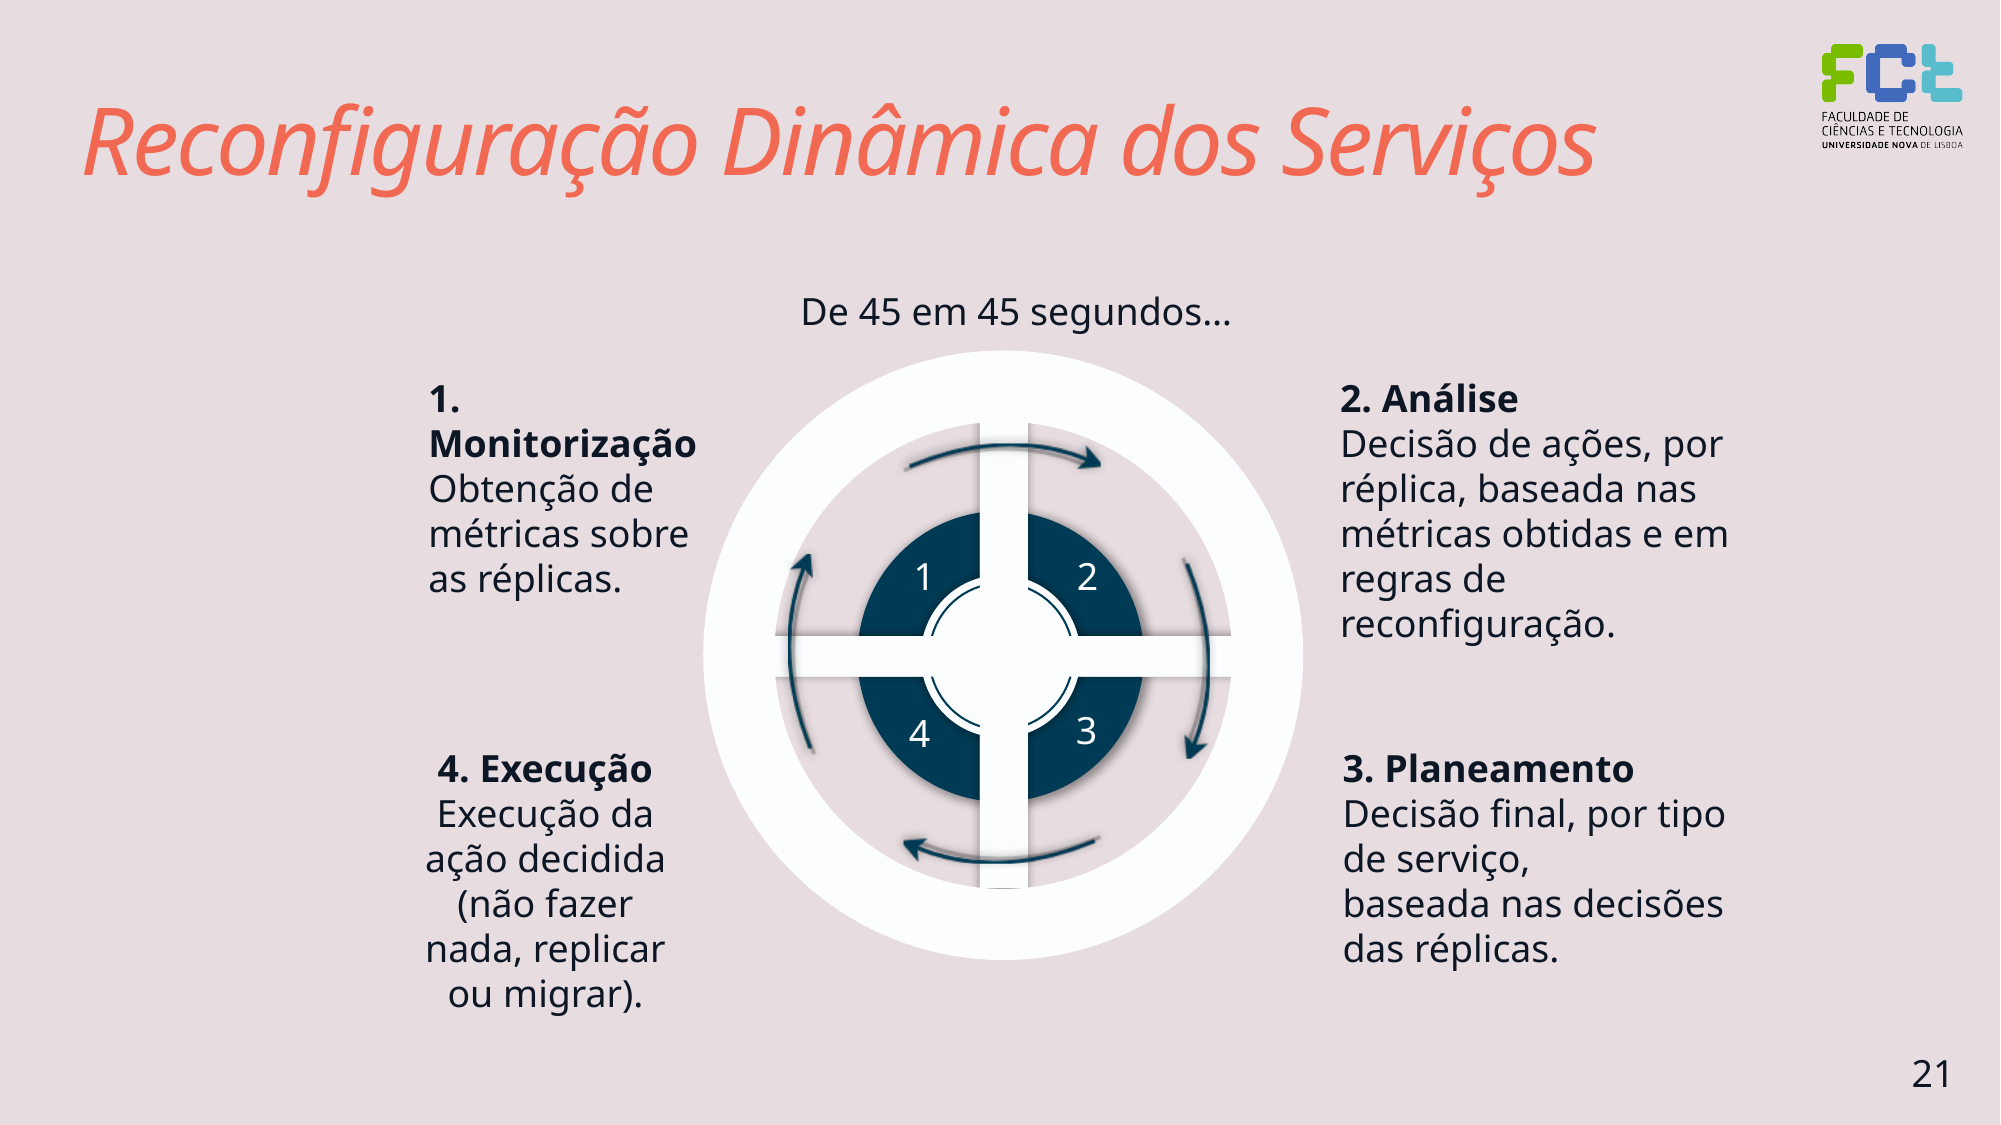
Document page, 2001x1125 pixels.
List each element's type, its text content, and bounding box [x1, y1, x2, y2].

text_box 4. Execução Execução da ação decidida (não fazer nada, replicar ou migrar). [409, 737, 682, 1068]
slide_number 21 [1822, 1037, 1970, 1113]
picture [1821, 43, 1964, 150]
text_box 2. Análise Decisão de ações, por réplica, baseada nas métricas obtidas e em regras de reconfiguração. [1325, 367, 1768, 698]
text_box 1. Monitorização Obtenção de métricas sobre as réplicas. [413, 367, 702, 608]
title Reconfiguração Dinâmica dos Serviços [65, 81, 1941, 212]
text_box De 45 em 45 segundos… [785, 280, 1248, 341]
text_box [702, 350, 1304, 961]
text_box 3. Planeamento Decisão final, por tipo de serviço, baseada nas decisões das réplicas. [1327, 738, 1770, 1023]
